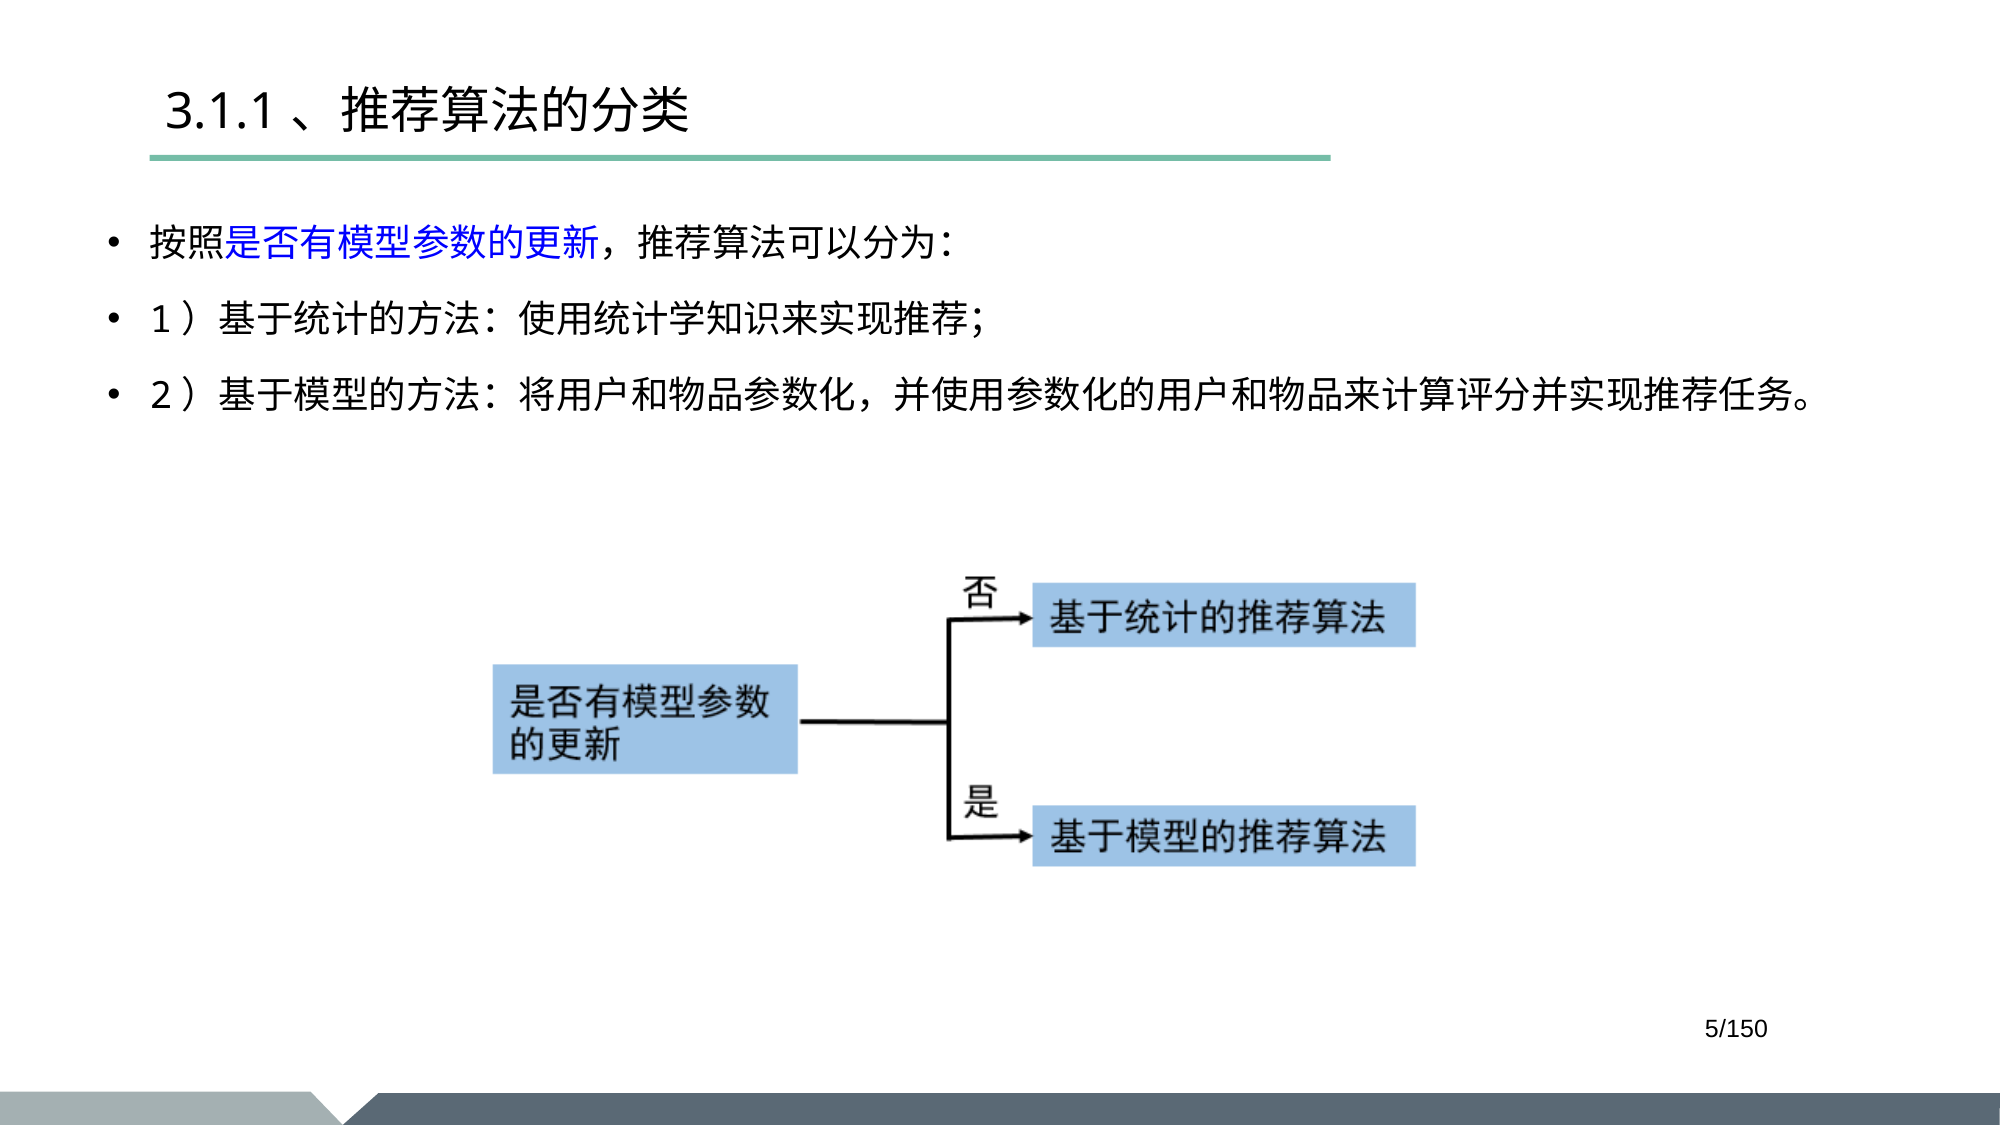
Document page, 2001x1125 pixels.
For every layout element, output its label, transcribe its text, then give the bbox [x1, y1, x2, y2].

title 3.1.1、推荐算法的分类 [157, 28, 1406, 159]
list 按照是否有模型参数的更新，推荐算法可以分为： 1）基于统计的方法：使用统计学知识来实现推荐； 2）基于模型的方法：将用户和物品参数化，并使用参数化的用户和物品来计算评分并实现推荐任务。 [99, 188, 1901, 959]
picture [382, 475, 1618, 920]
slide_number /150 [1680, 1004, 1777, 1051]
